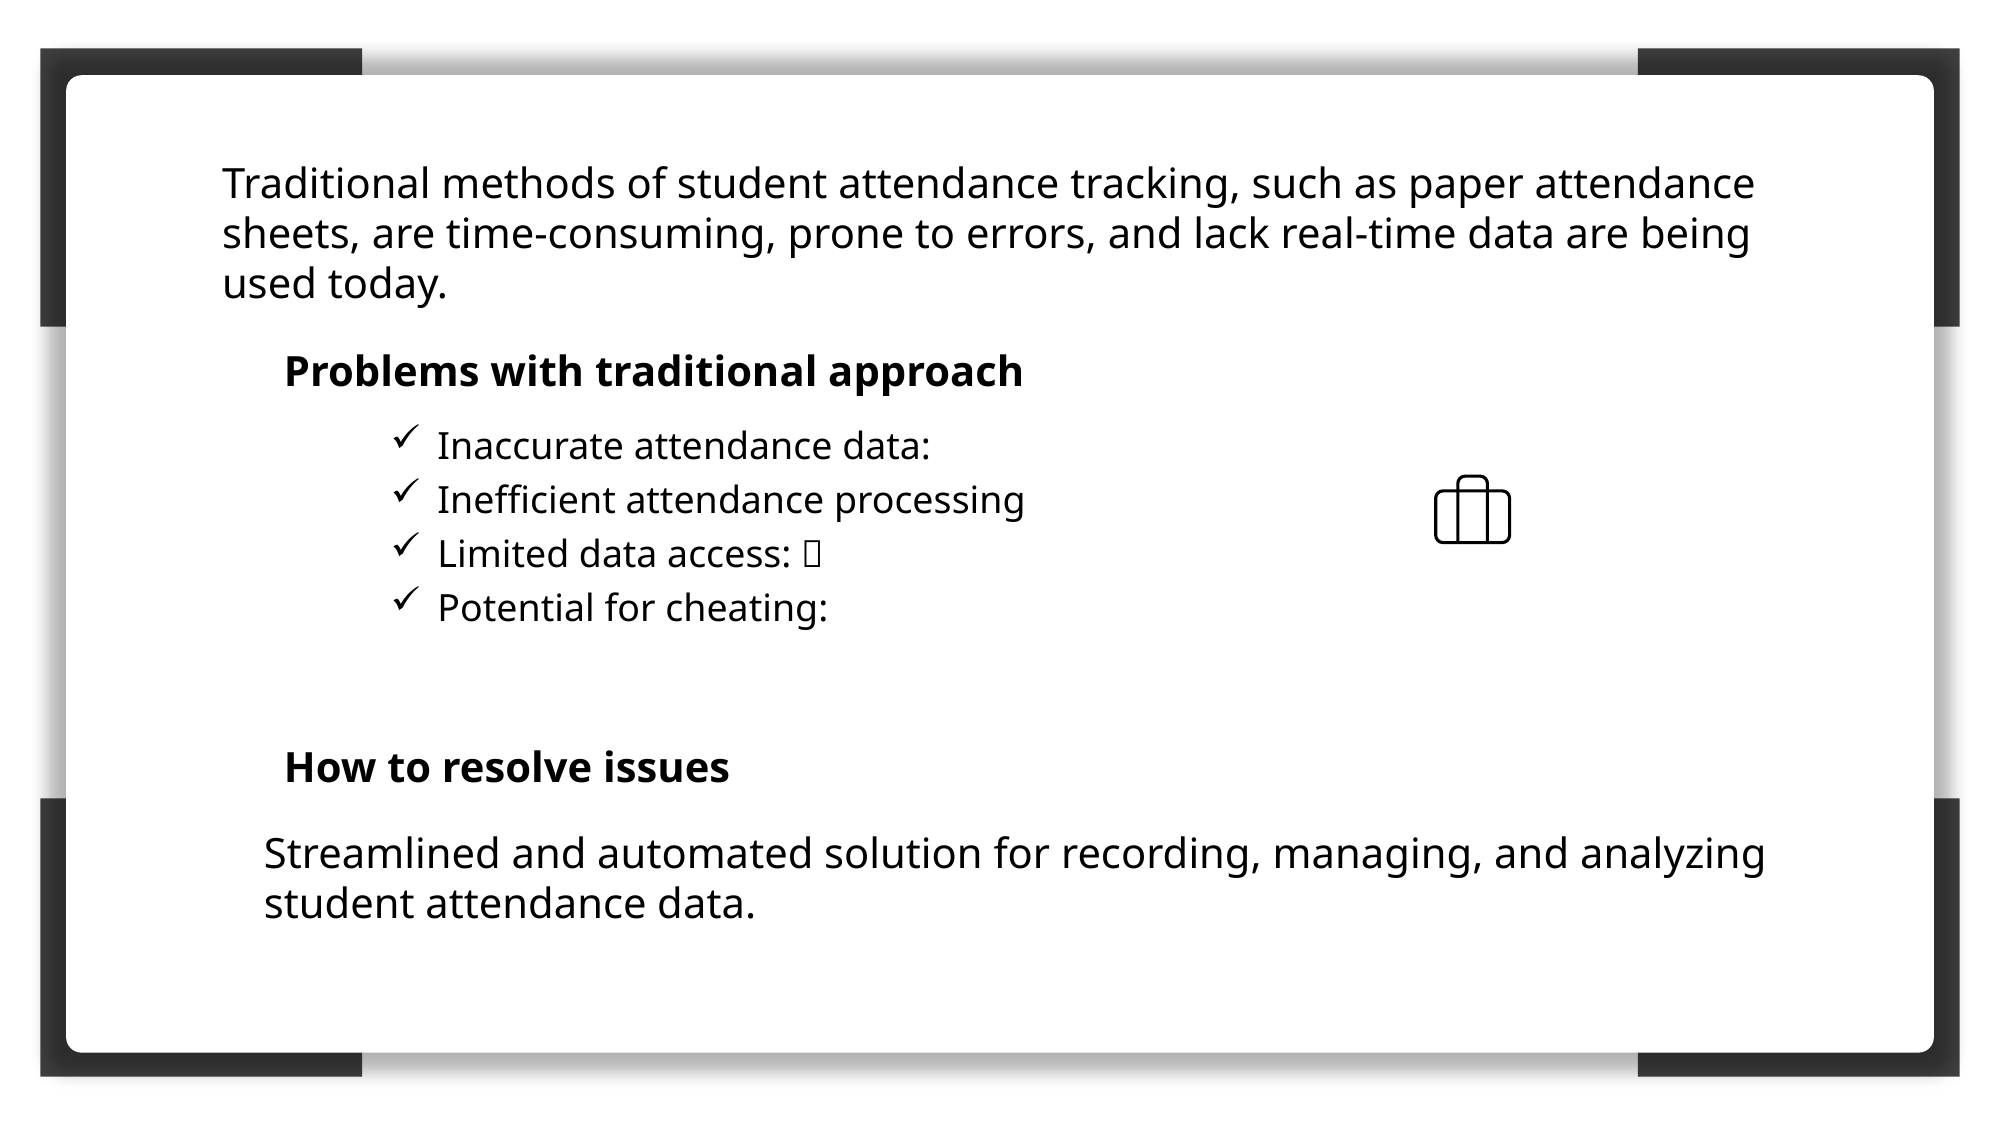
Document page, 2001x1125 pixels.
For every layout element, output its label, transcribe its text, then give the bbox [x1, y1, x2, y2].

text_box [207, 49, 699, 104]
text_box Traditional methods of student attendance tracking, such as paper attendance sheets, are time-consuming, prone to errors, and lack real-time data are being used today. [207, 149, 1820, 315]
text_box [1435, 490, 1457, 543]
text_box [39, 47, 54, 61]
text_box Problems with traditional approach [269, 337, 1168, 403]
text_box How to resolve issues [269, 732, 1168, 798]
text_box [65, 74, 1935, 1054]
text_box Inaccurate attendance data: Inefficient attendance processing Limited data access:  Potential for cheating: [300, 405, 1080, 613]
text_box [1457, 476, 1488, 543]
text_box Streamlined and automated solution for recording, managing, and analyzing student attendance data. [249, 819, 1805, 975]
text_box [1488, 490, 1510, 543]
text_box [1947, 47, 1961, 59]
text_box [1953, 1069, 1961, 1078]
text_box [39, 1066, 48, 1078]
